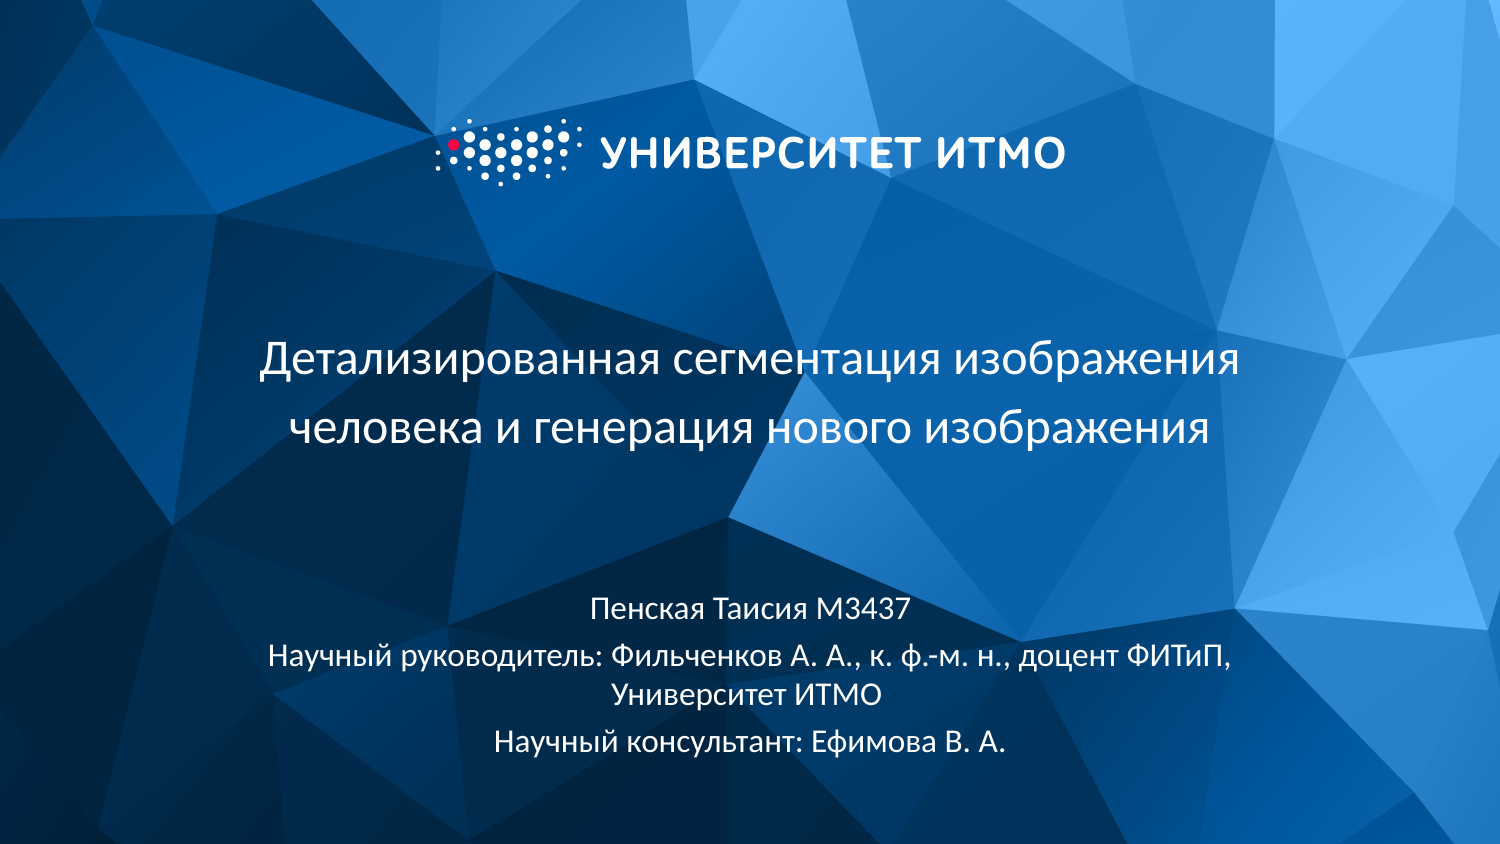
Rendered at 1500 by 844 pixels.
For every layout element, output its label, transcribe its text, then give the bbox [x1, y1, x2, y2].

picture [0, 0, 1500, 844]
text_box Пенская Таисия М3437 Научный руководитель: Фильченков А. А., к. ф.-м. н., доцент ФИТиП, Университет ИТМО Научный консультант: Ефимова В. А. [225, 578, 1276, 780]
text_box Детализированная сегментация изображения человека и генерация нового изображения [142, 345, 1359, 461]
